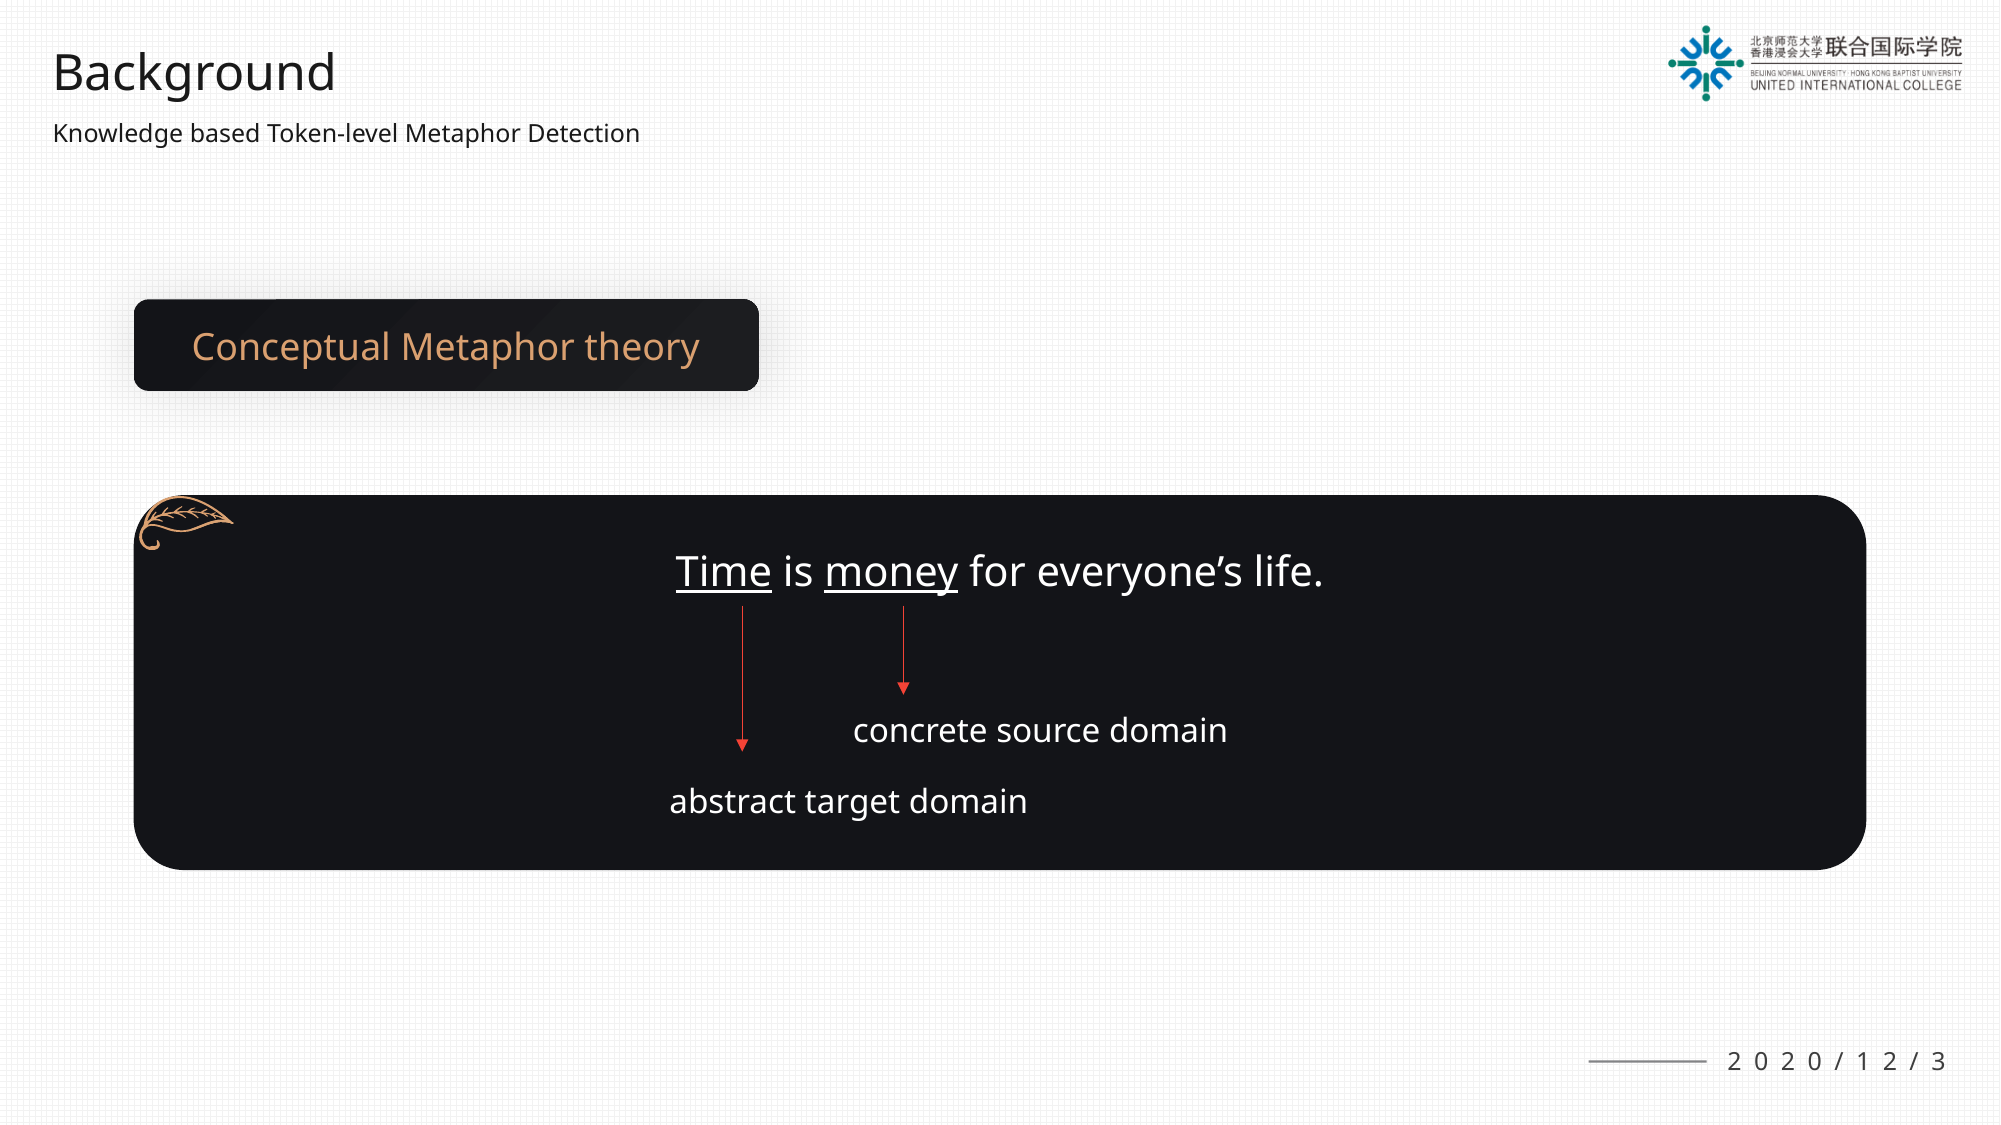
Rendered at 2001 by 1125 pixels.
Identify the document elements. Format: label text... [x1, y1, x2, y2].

text_box Conceptual Metaphor theory [132, 298, 760, 392]
text_box 2020/12/3 [1709, 1023, 1964, 1079]
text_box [52, 31, 724, 145]
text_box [133, 492, 1867, 871]
text_box [1588, 1059, 1708, 1064]
picture [1666, 18, 1964, 109]
